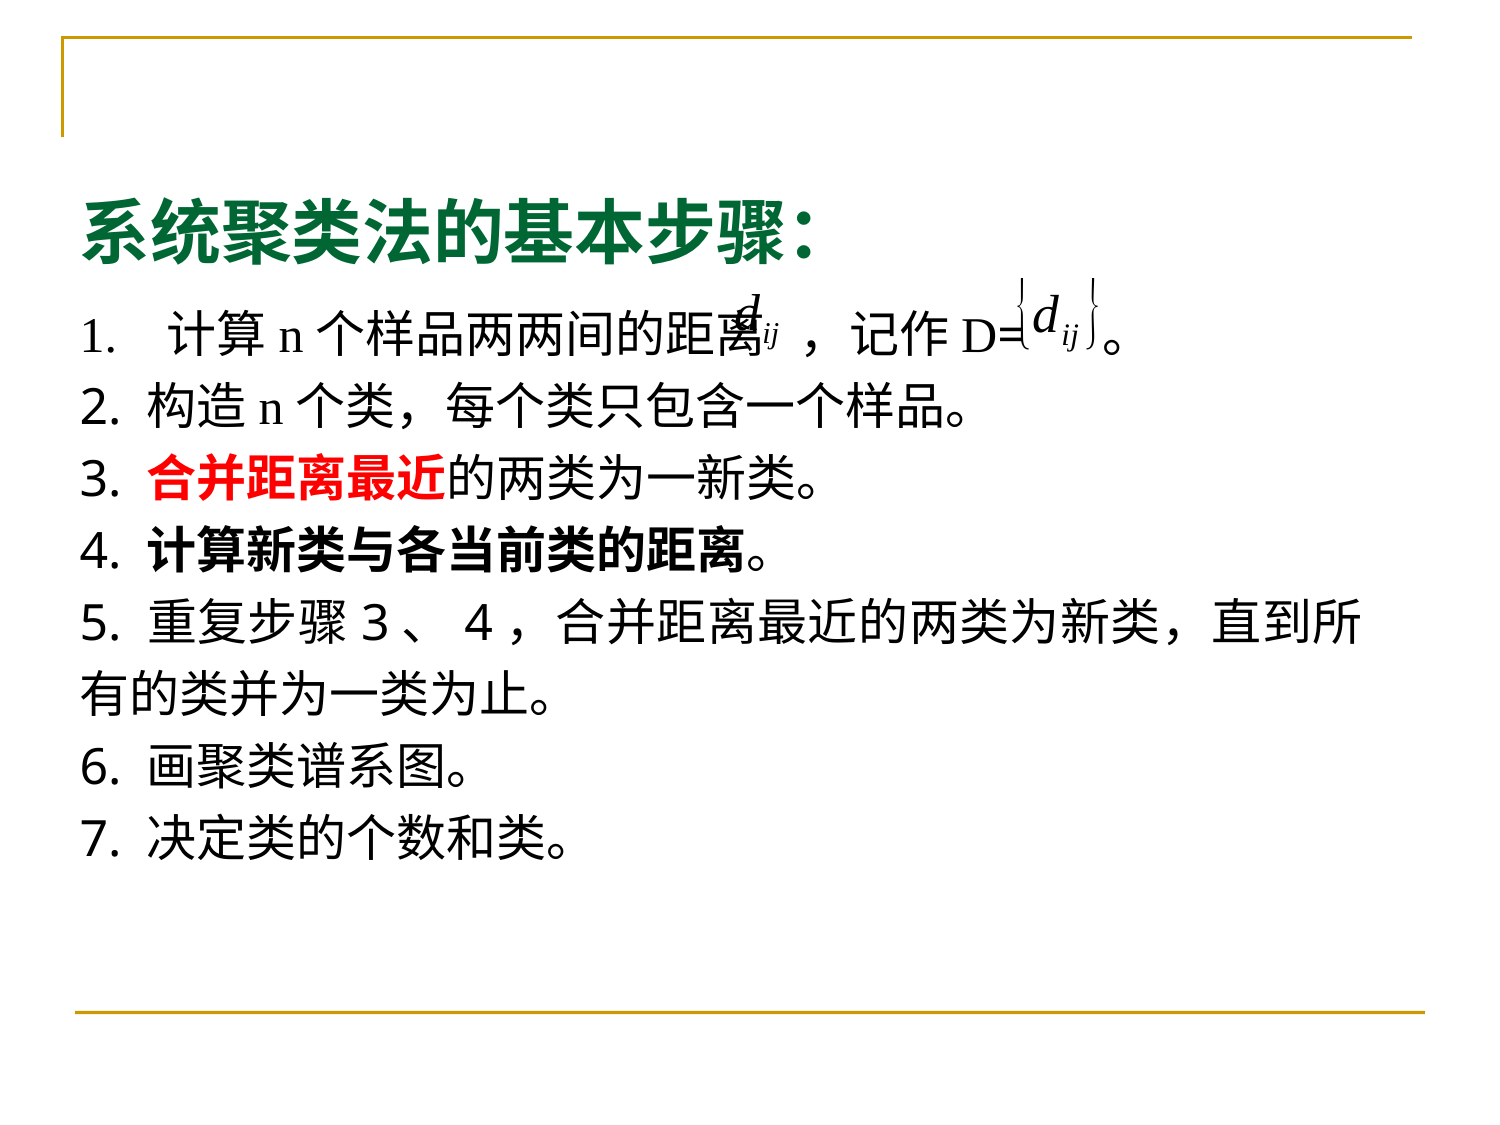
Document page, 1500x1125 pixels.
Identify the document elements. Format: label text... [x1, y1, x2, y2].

text_box 系统聚类法的基本步骤： 1. 计算n个样品两两间的距离 ，记作D= 。 2. 构造n个类，每个类只包含一个样品。 3. 合并距离最近的两类为一新类。 4. 计算新类与各当前类的距离。 5. 重复步骤3、4，合并距离最近的两类为新类，直到所有的类并为一类为止。 6. 画聚类谱系图。 7. 决定类的个数和类。 [64, 137, 1378, 874]
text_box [725, 278, 792, 362]
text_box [1009, 278, 1108, 364]
